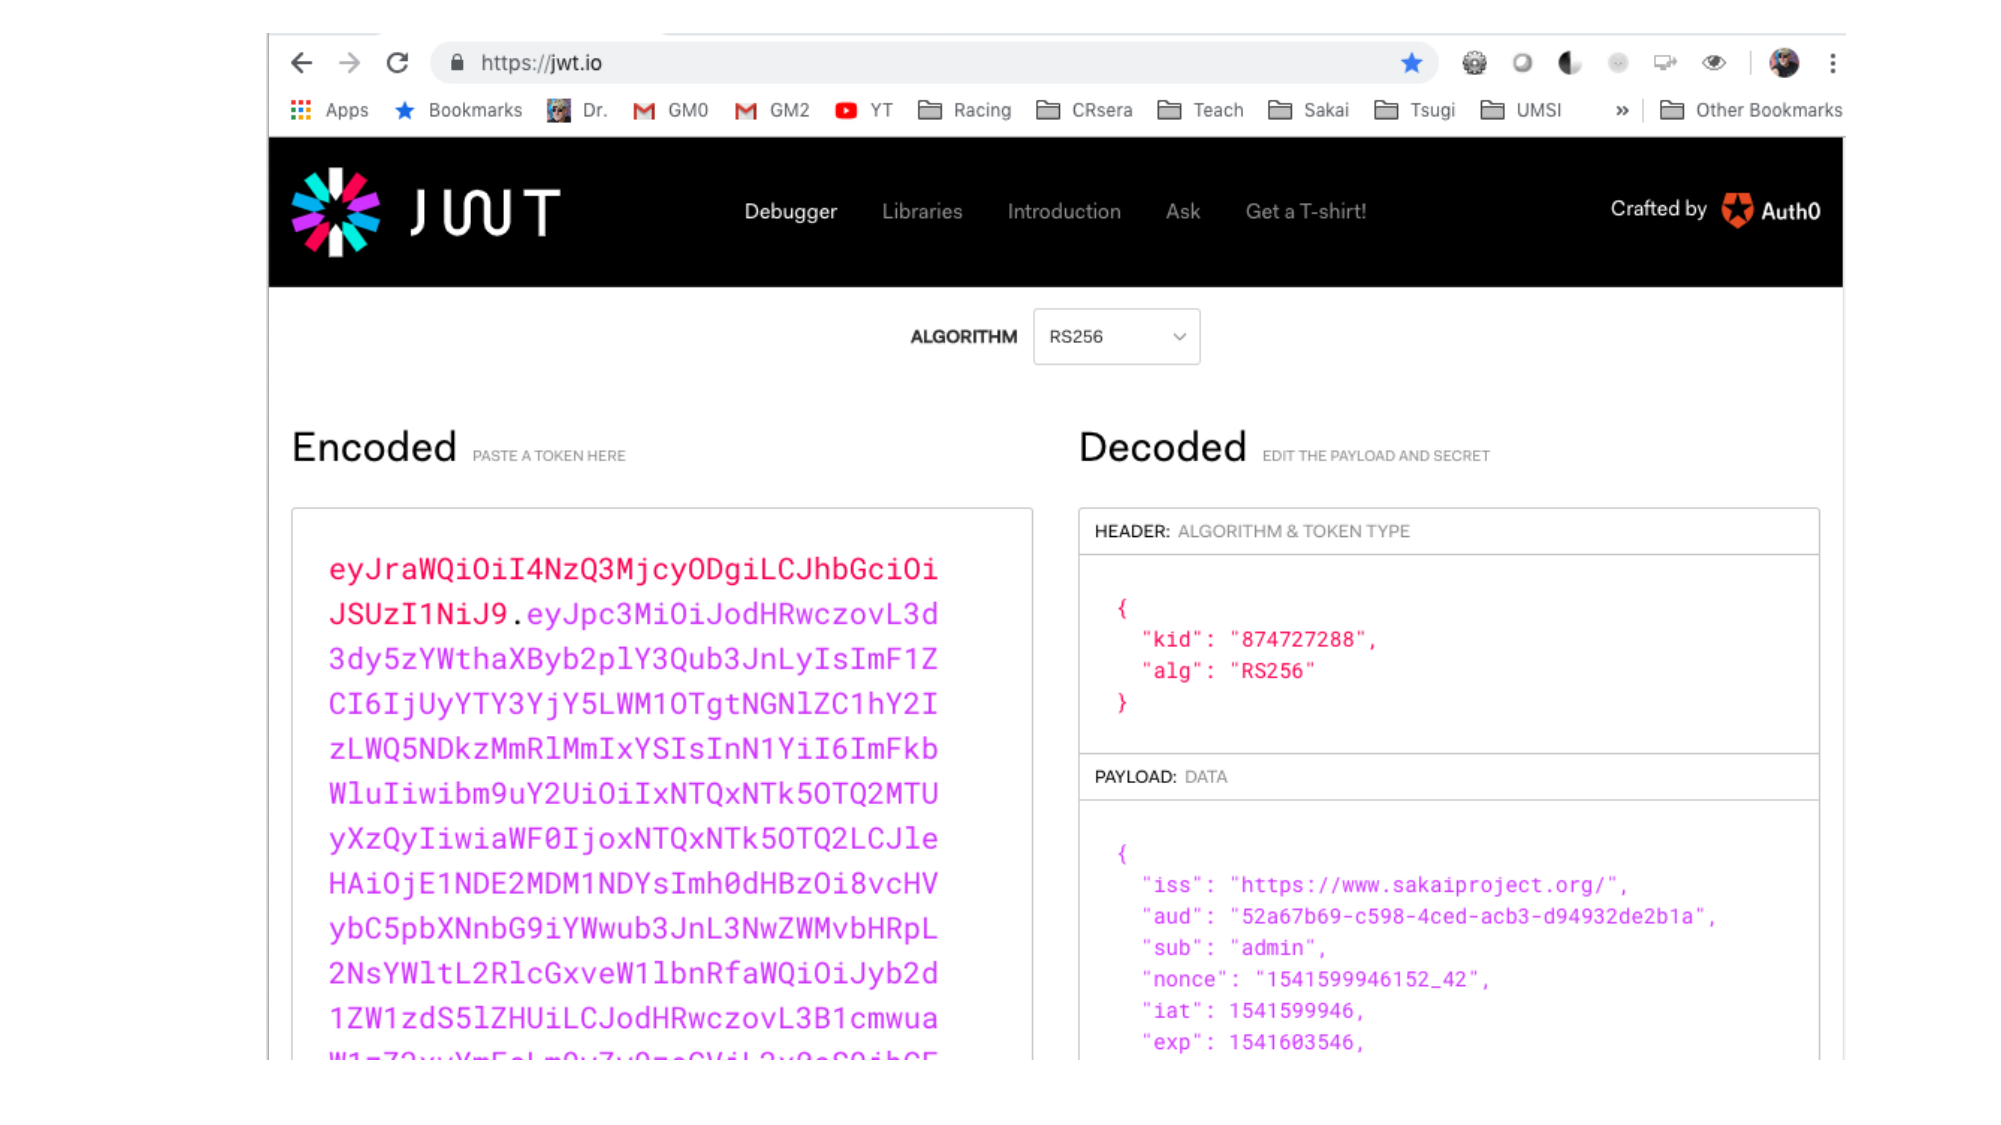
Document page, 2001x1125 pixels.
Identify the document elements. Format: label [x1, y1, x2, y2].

picture [265, 33, 1846, 1060]
